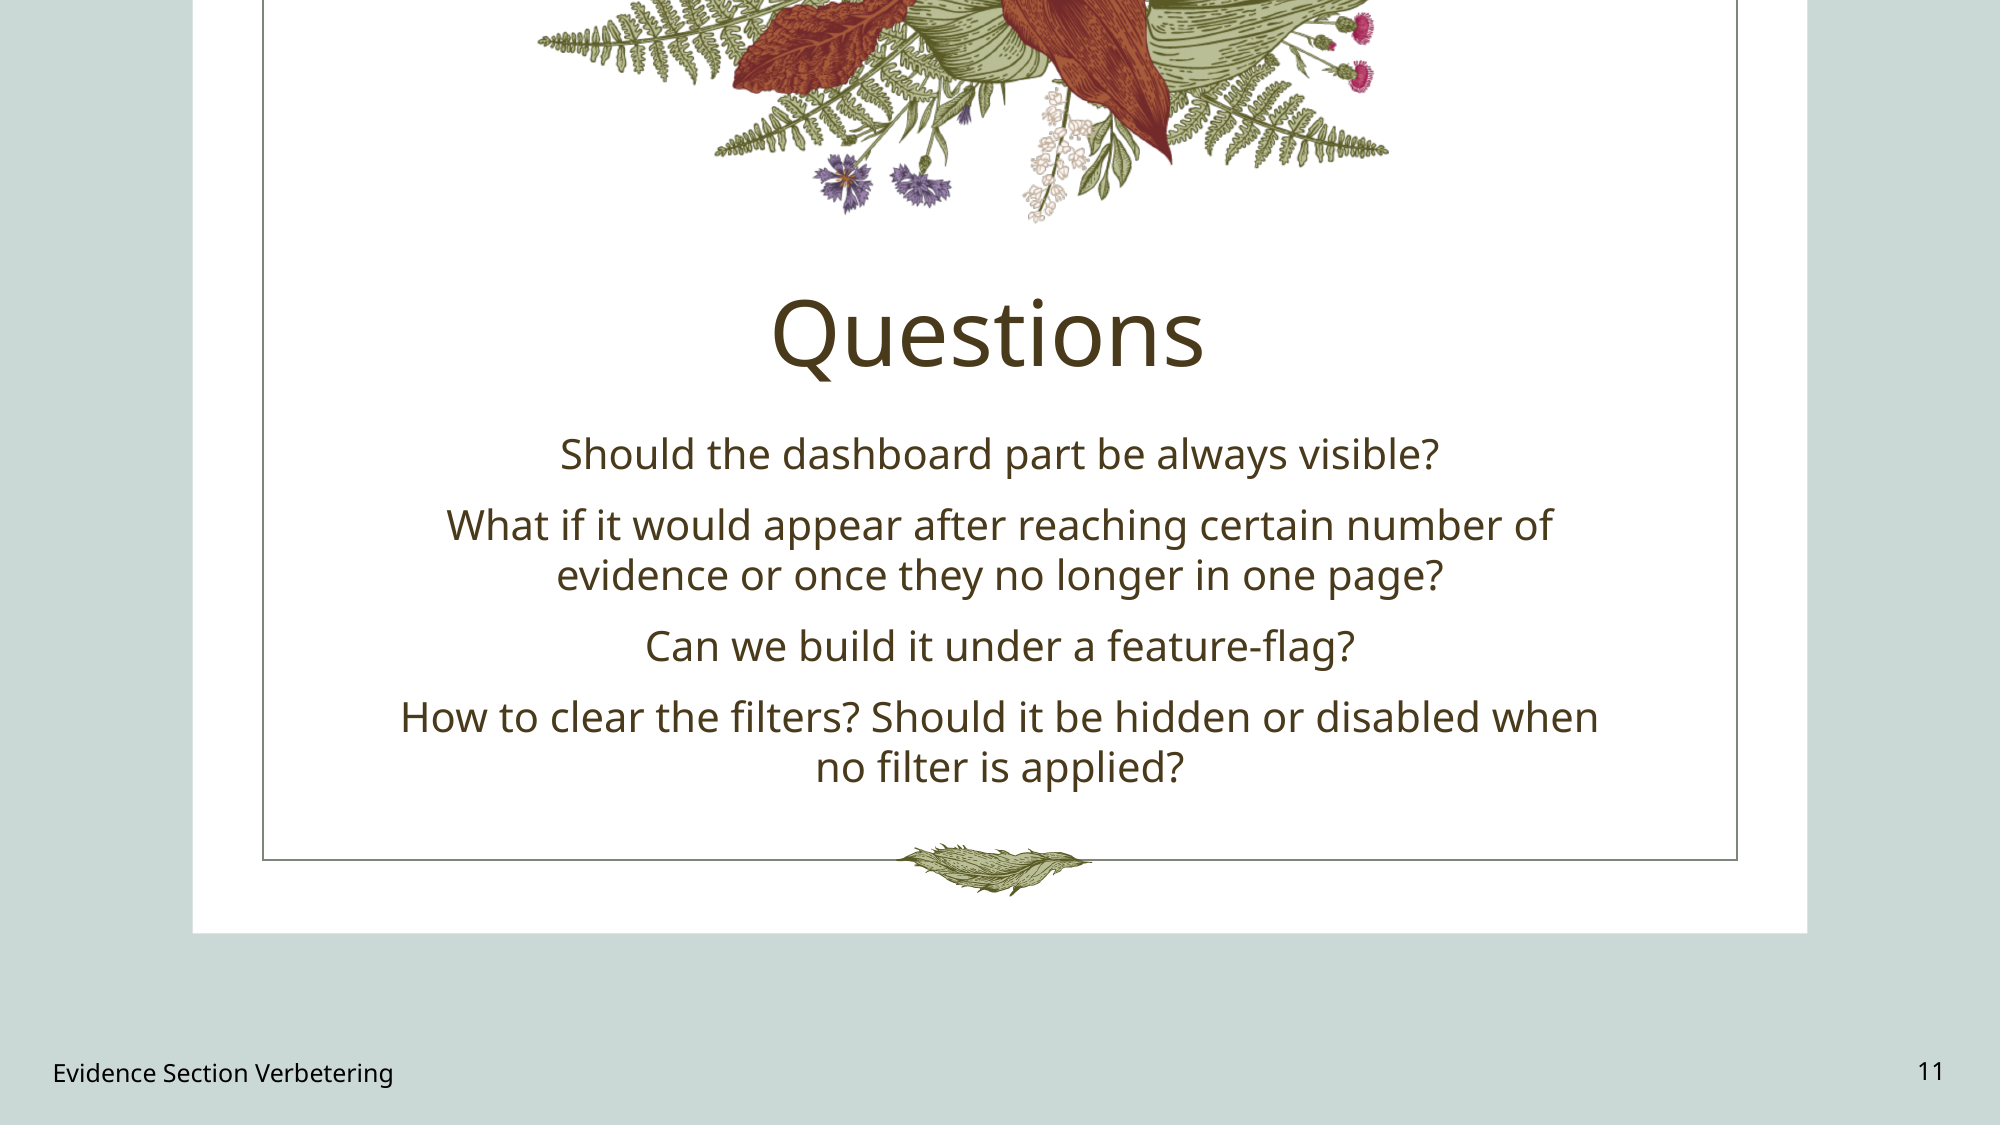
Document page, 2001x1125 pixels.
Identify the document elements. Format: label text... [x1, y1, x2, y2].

picture [894, 863, 1093, 897]
title Questions [286, 228, 1714, 446]
picture [535, 0, 1416, 228]
slide_number 11 [1510, 1042, 1961, 1103]
list Should the dashboard part be always visible? What if it would appear after reaching certain number of evidence or once they no longer in one page? Can we build it under a feature-flag? How to clear the filters? Should it be hidden or disabled when no filter is applied? [364, 420, 1636, 863]
footer Evidence Section Verbetering [37, 1042, 713, 1103]
